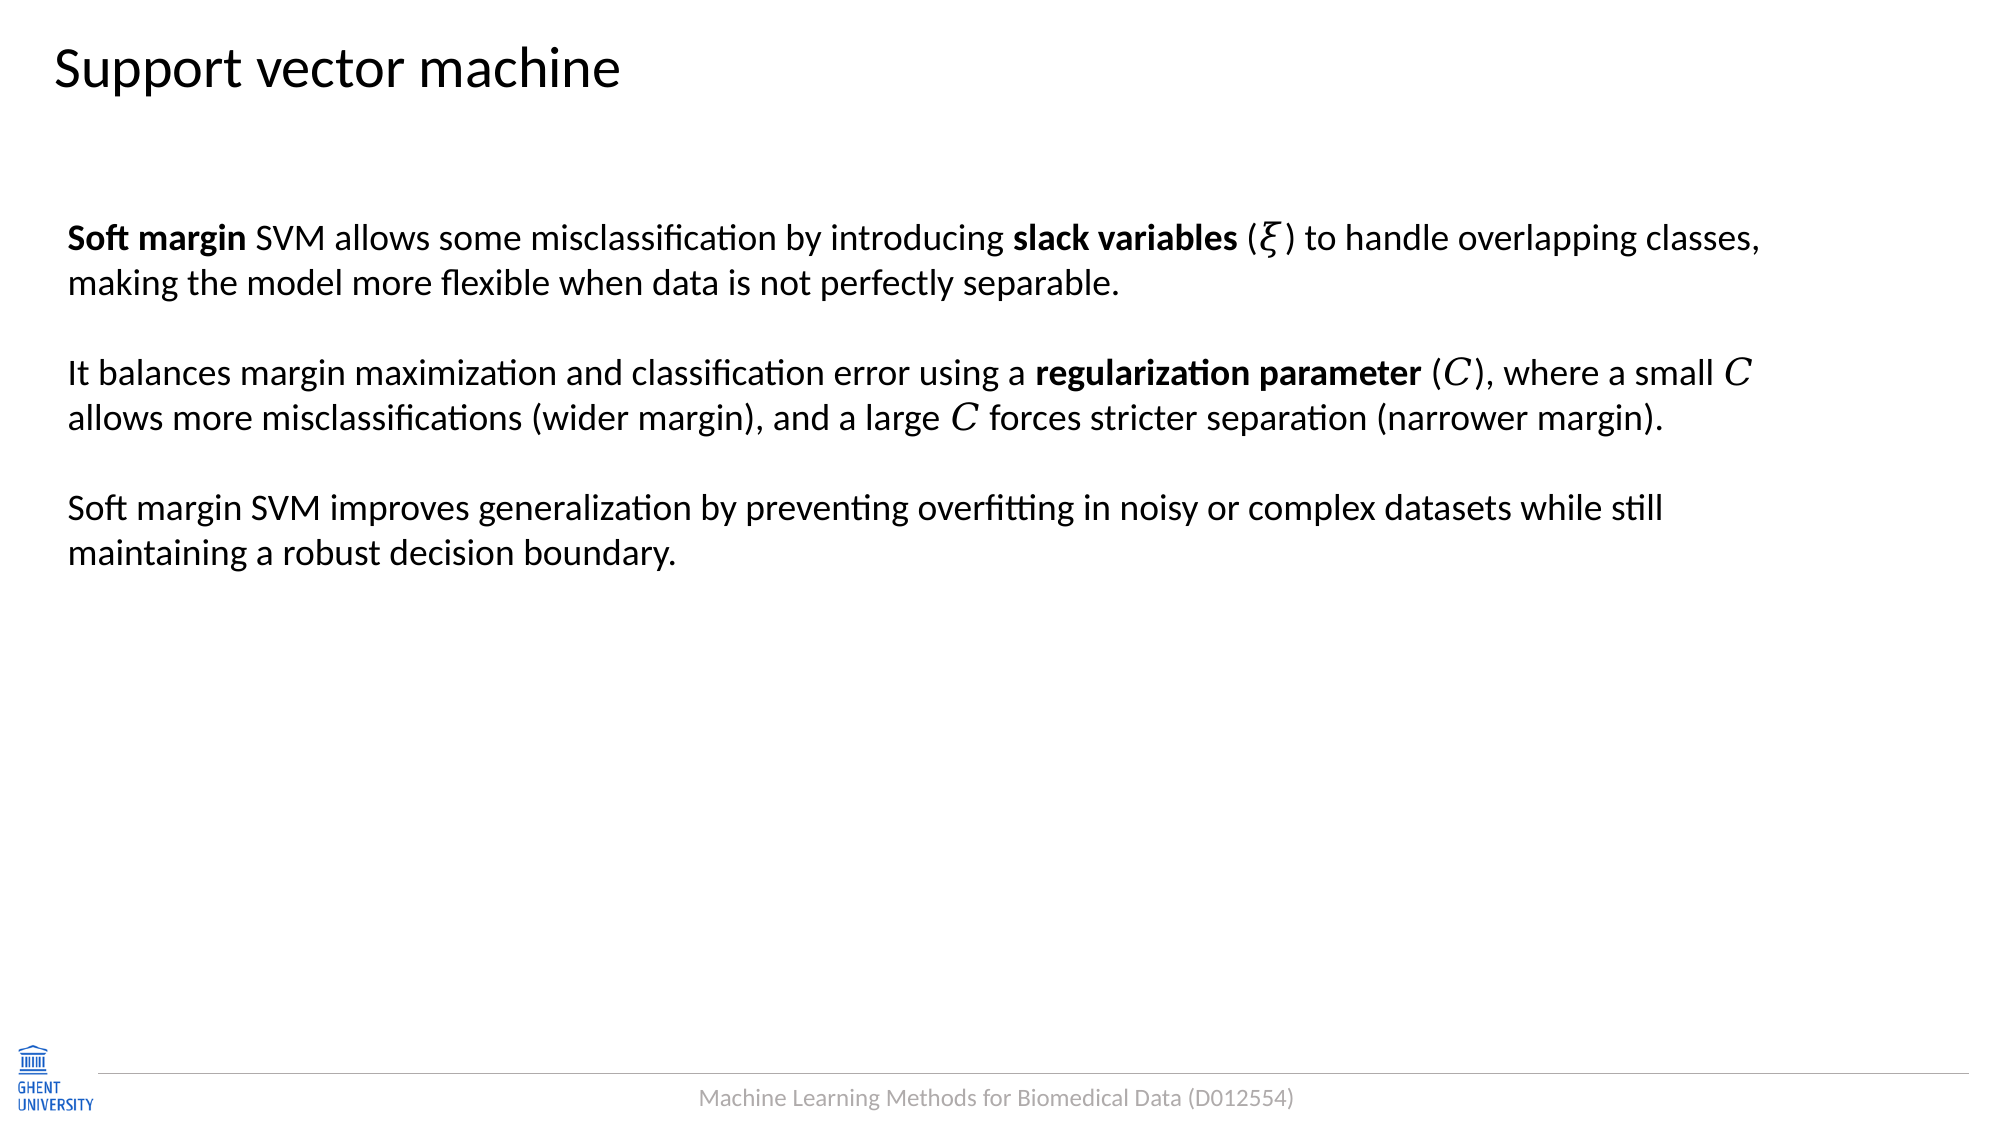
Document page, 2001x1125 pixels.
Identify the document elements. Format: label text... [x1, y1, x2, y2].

text_box Machine Learning Methods for Biomedical Data (D012554) [10, 1074, 1990, 1120]
text_box Support vector machine [39, 21, 1967, 107]
picture [10, 1031, 101, 1118]
text_box Soft margin SVM allows some misclassification by introducing slack variables (𝜉) to handle overlapping classes, making the model more flexible when data is not perfectly separable. It balances margin maximization and classification error using a regularization parameter (𝐶), where a small 𝐶 allows more misclassifications (wider margin), and a large 𝐶 forces stricter separation (narrower margin). Soft margin SVM improves generalization by preventing overfitting in noisy or complex datasets while still maintaining a robust decision boundary. [53, 205, 1857, 581]
